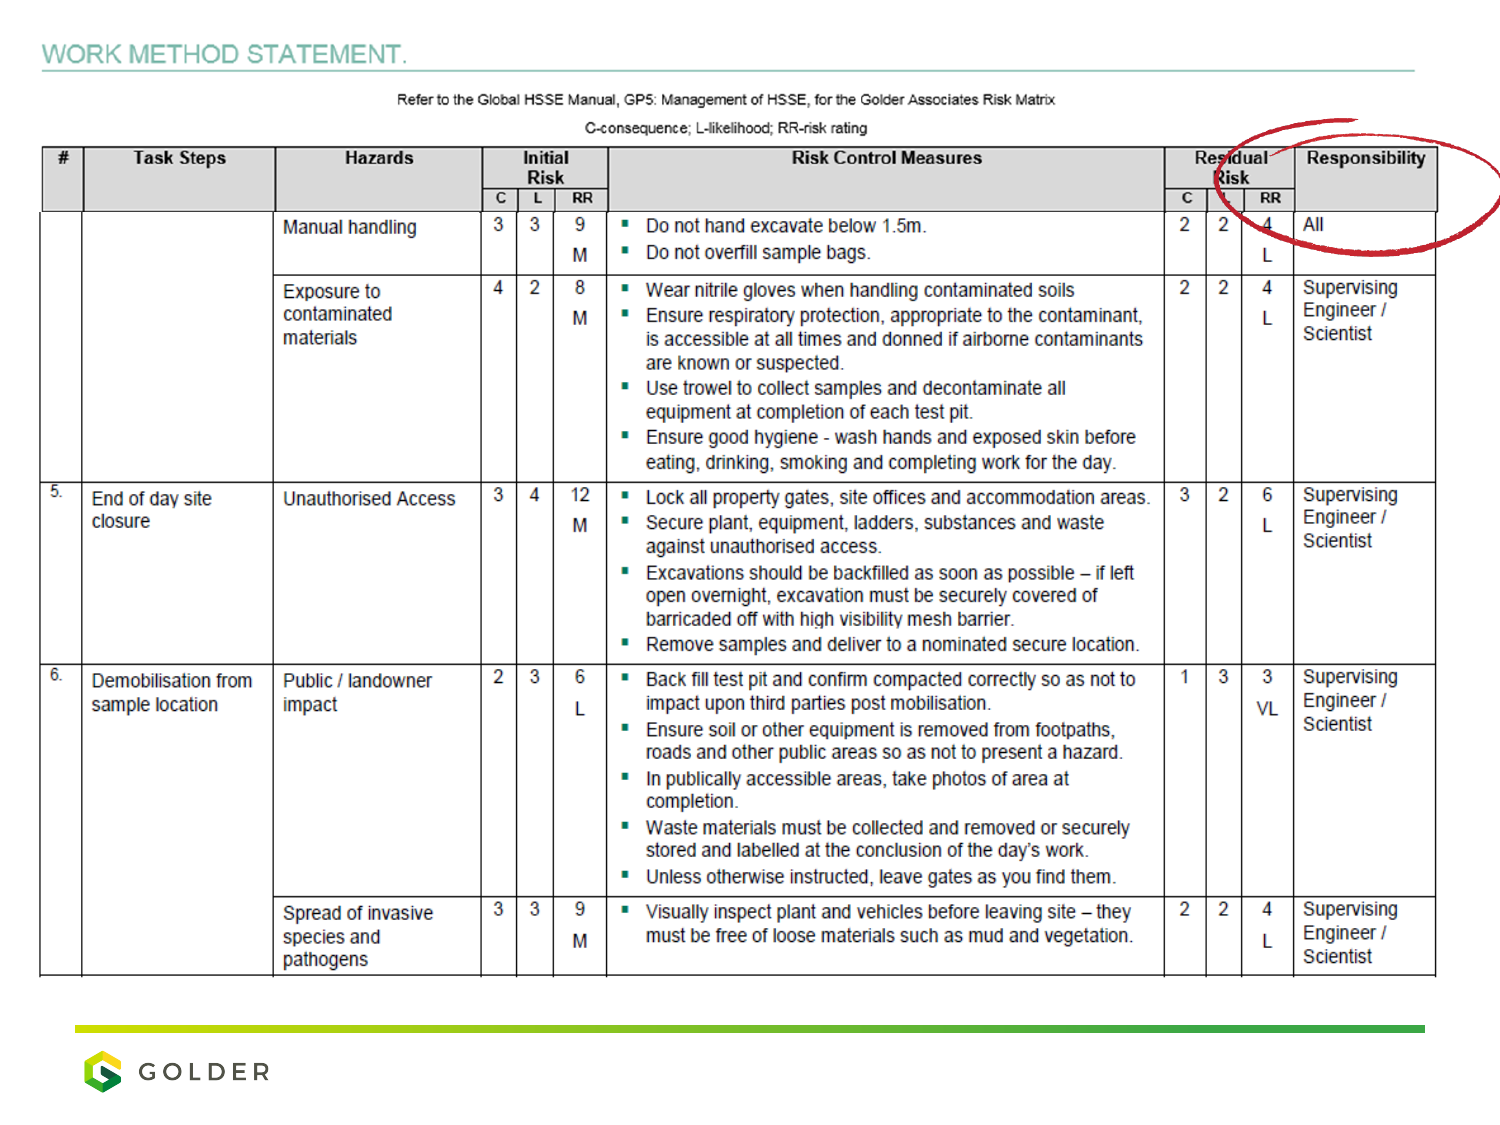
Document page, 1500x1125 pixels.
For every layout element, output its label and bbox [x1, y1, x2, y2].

picture [75, 1043, 279, 1100]
text_box [16, 24, 1500, 1000]
